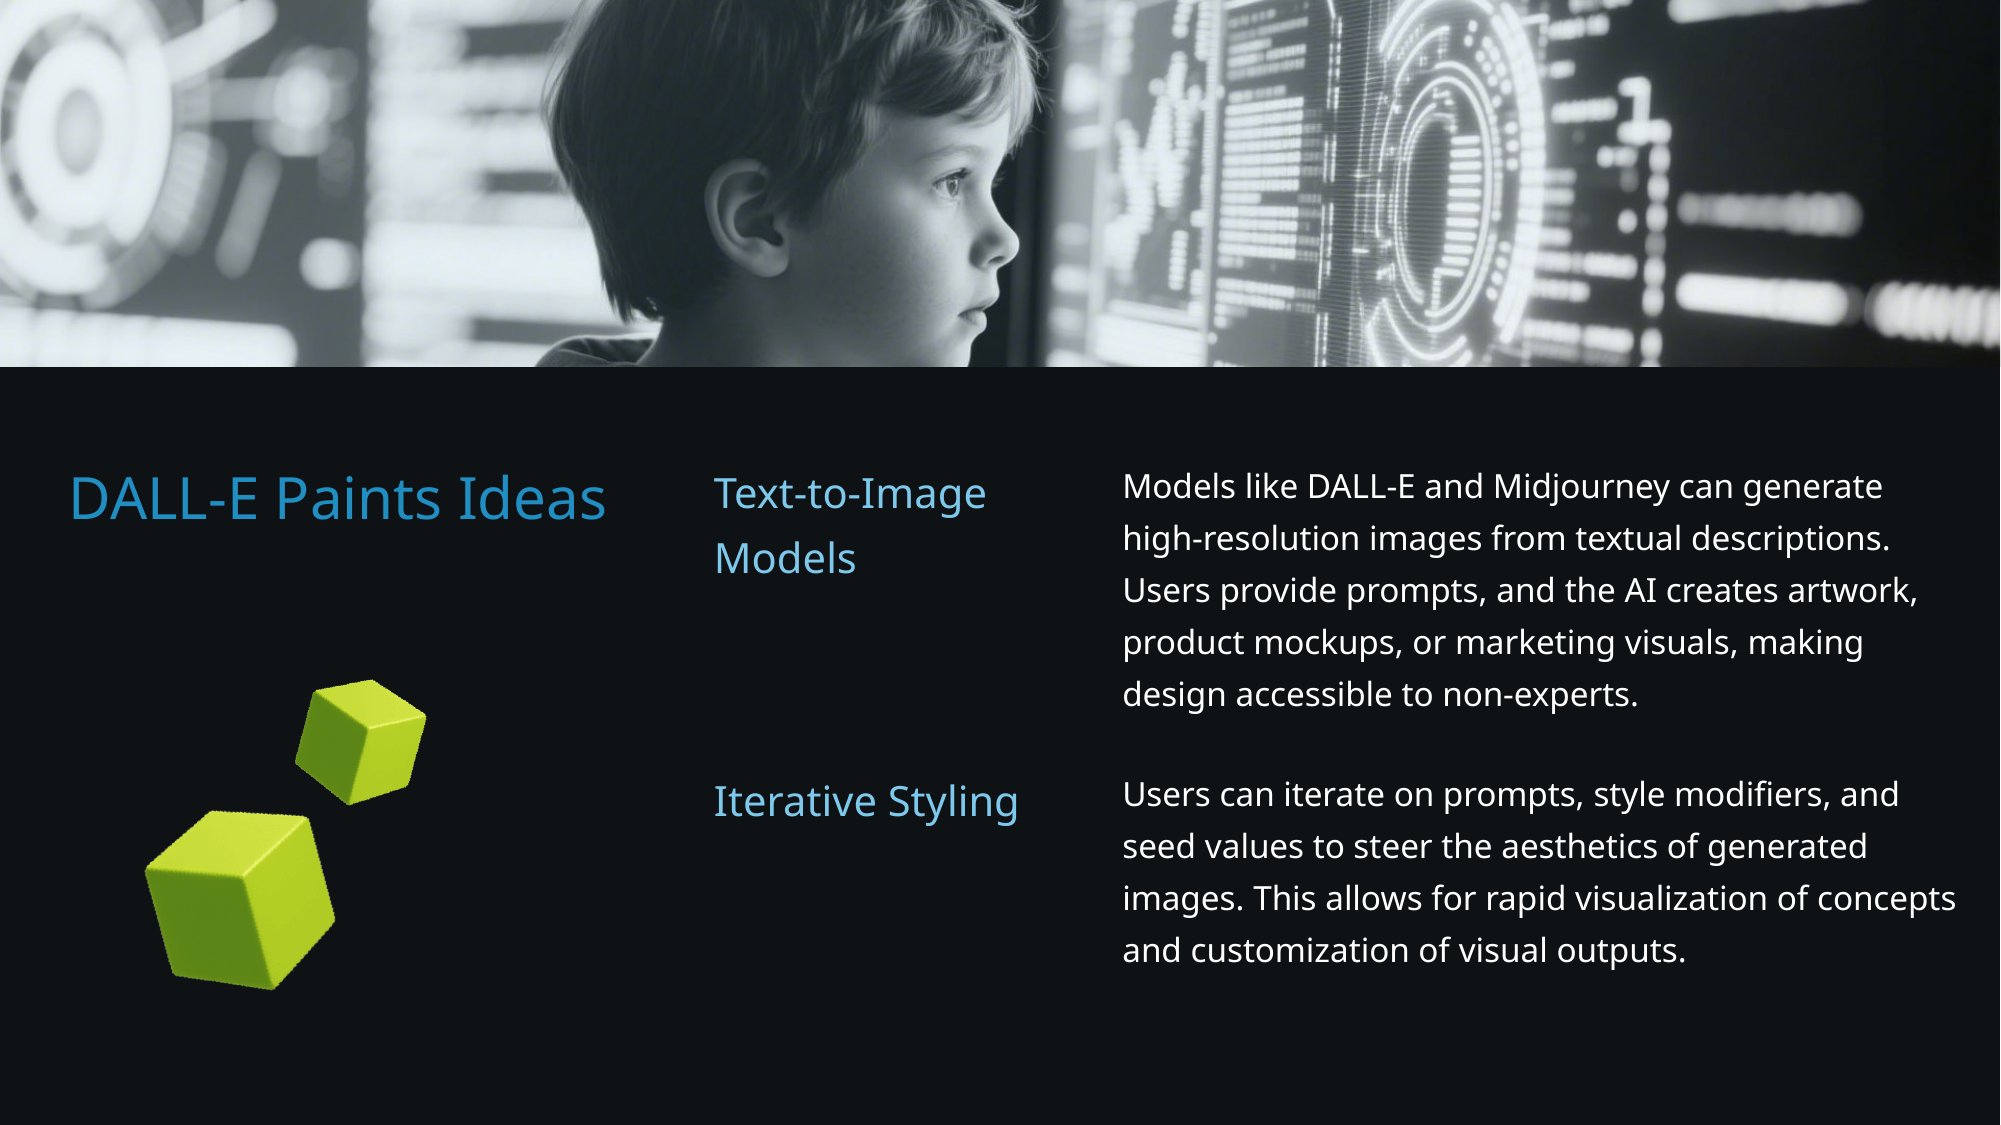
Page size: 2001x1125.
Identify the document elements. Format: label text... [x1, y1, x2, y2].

text_box Users can iterate on prompts, style modifiers, and seed values to steer the aesthetics of generated images. This allows for rapid visualization of concepts and customization of visual outputs. [1114, 753, 1969, 977]
picture [86, 637, 464, 1055]
text_box Iterative Styling [706, 751, 1115, 1034]
text_box DALL-E Paints Ideas [61, 432, 707, 807]
picture [0, 0, 2001, 367]
text_box Text-to-Image Models [706, 444, 1115, 726]
text_box Models like DALL-E and Midjourney can generate high-resolution images from textual descriptions. Users provide prompts, and the AI creates artwork, product mockups, or marketing visuals, making design accessible to non-experts. [1114, 445, 1969, 721]
